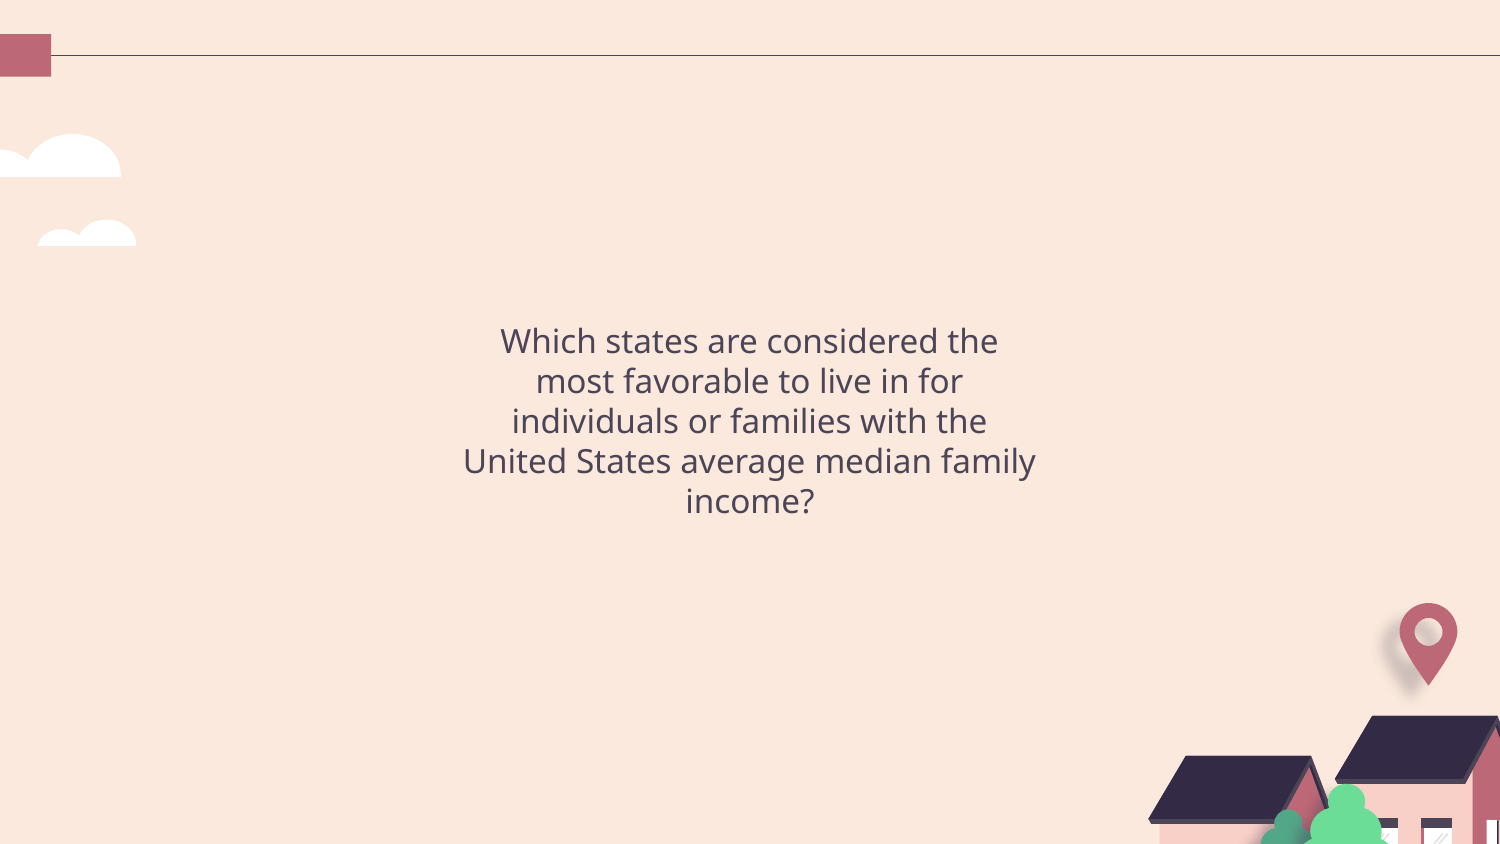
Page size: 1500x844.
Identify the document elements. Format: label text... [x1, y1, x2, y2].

text_box Which states are considered the most favorable to live in for individuals or families with the United States average median family income? [446, 305, 1053, 536]
